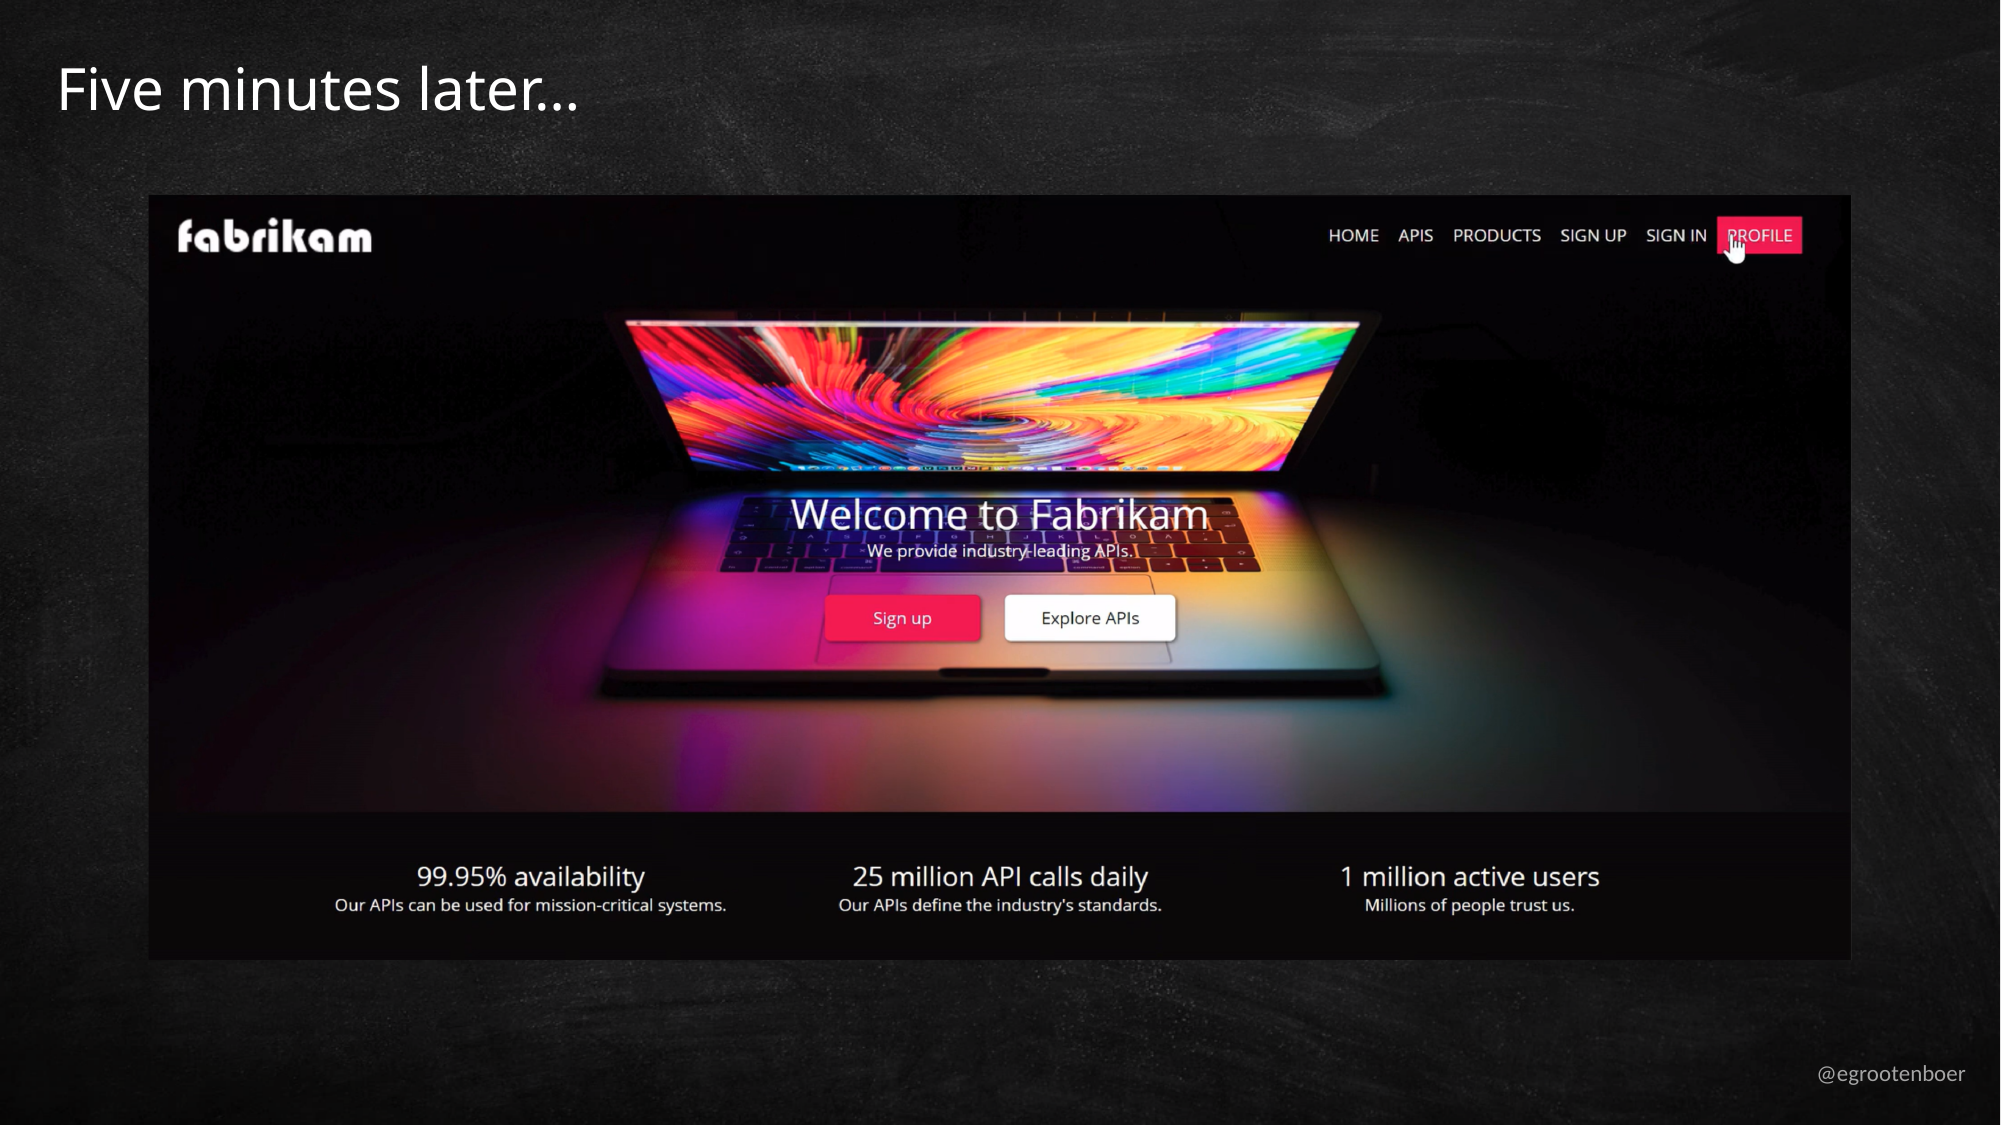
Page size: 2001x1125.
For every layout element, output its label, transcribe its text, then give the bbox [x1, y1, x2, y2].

picture [0, 0, 2001, 1125]
title Five minutes later… [41, 12, 1981, 172]
